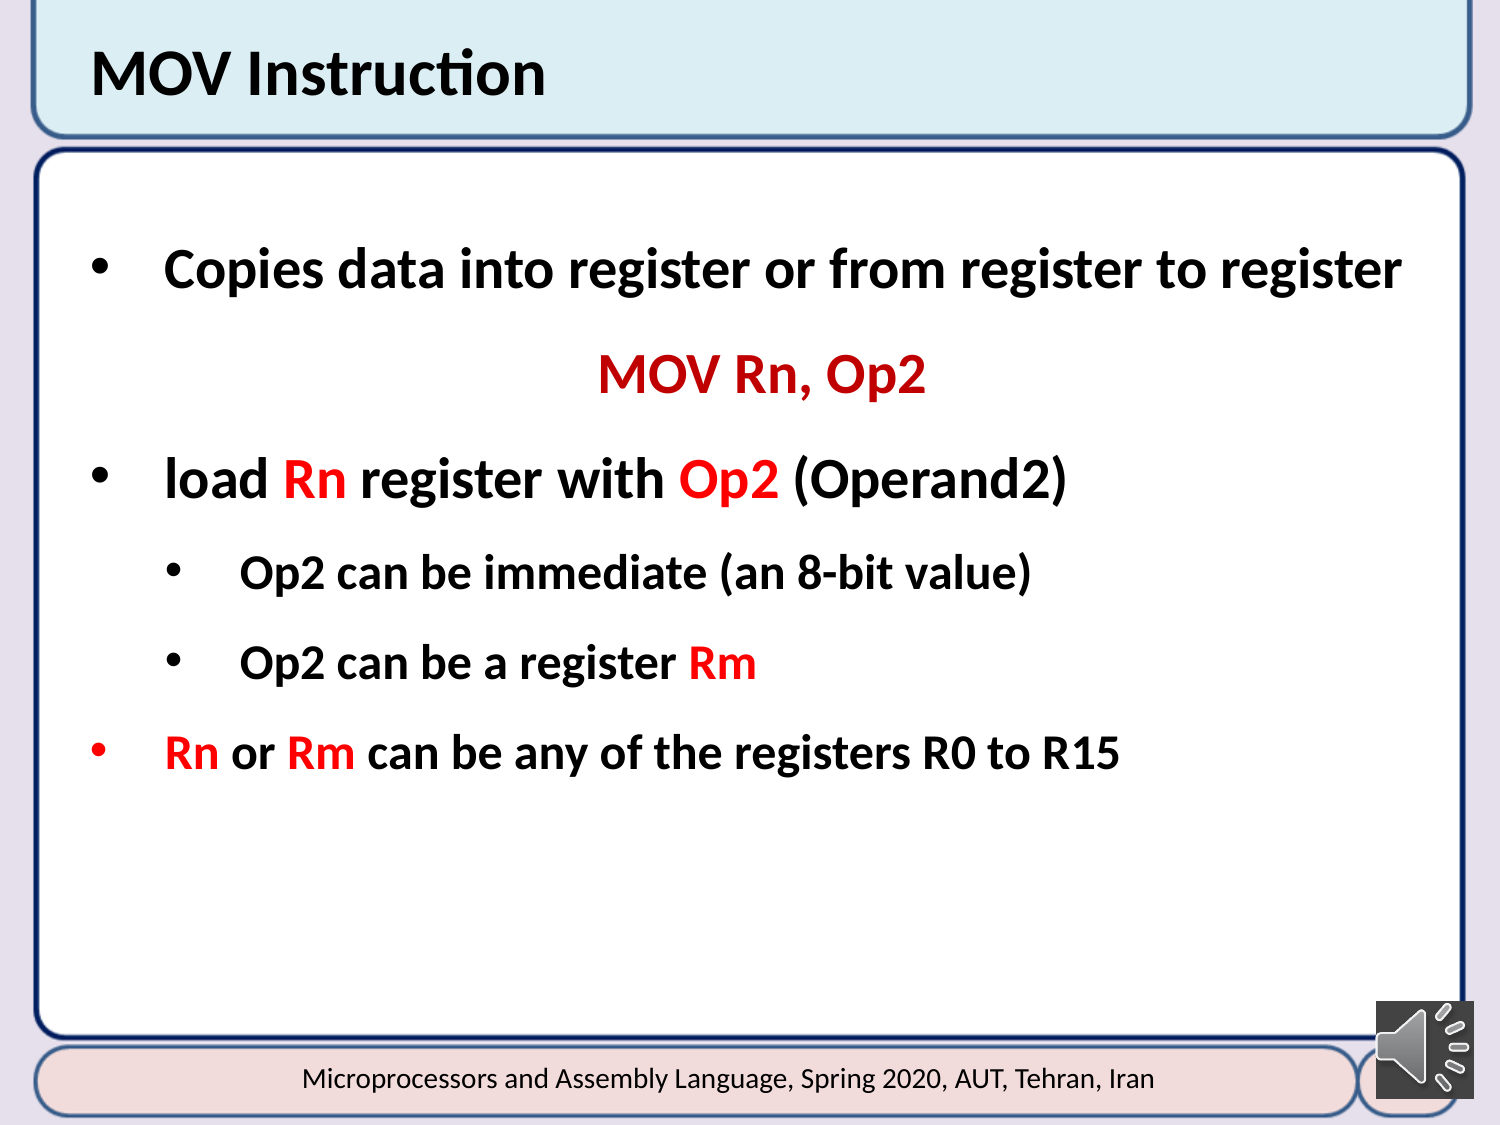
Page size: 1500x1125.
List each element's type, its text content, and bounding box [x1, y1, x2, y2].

text_box Copies data into register or from register to register MOV Rn, Op2 load Rn register with Op2 (Operand2) Op2 can be immediate (an 8-bit value) Op2 can be a register Rm Rn or Rm can be any of the registers R0 to R15 [75, 187, 1463, 878]
text_box Microprocessors and Assembly Language, Spring 2020, AUT, Tehran, Iran [162, 1051, 1288, 1102]
title MOV Instruction [75, 0, 1425, 138]
picture [0, 0, 1500, 1125]
slide_number 8 [1363, 1049, 1453, 1110]
